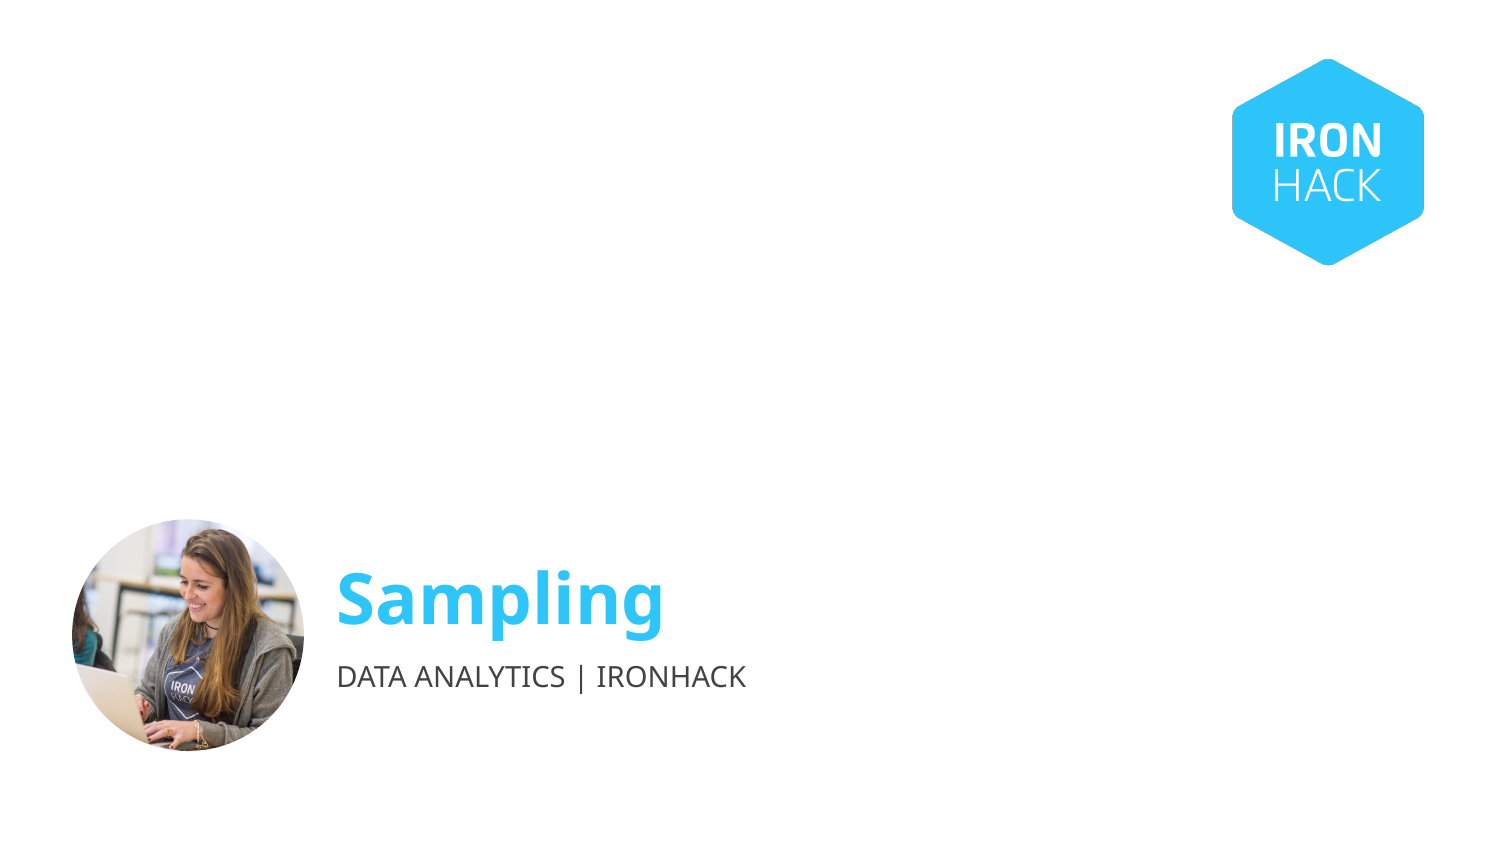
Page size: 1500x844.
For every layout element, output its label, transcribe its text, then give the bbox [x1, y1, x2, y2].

title Sampling [321, 538, 1500, 633]
title DATA ANALYTICS | IRONHACK [321, 643, 963, 709]
picture [1191, 25, 1465, 299]
picture [71, 519, 305, 752]
